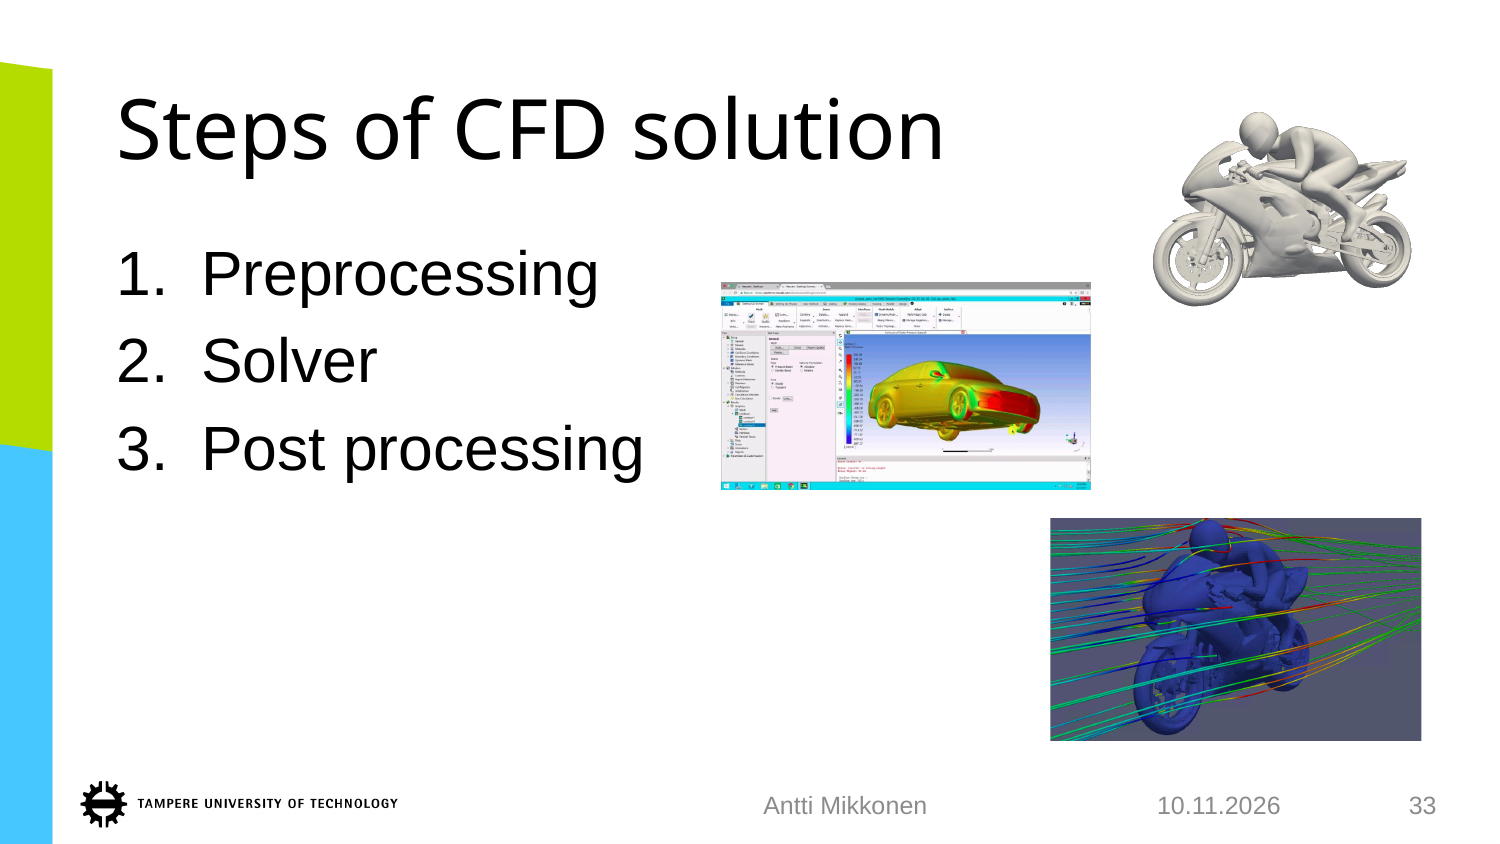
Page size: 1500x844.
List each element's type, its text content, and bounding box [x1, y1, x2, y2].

footer Antti Mikkonen [572, 782, 1120, 827]
list Preprocessing Solver Post processing [101, 225, 766, 770]
picture [0, 0, 1500, 844]
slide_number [1142, 782, 1316, 827]
slide_number 33 [1340, 782, 1452, 827]
title Steps of CFD solution [101, 56, 1452, 197]
